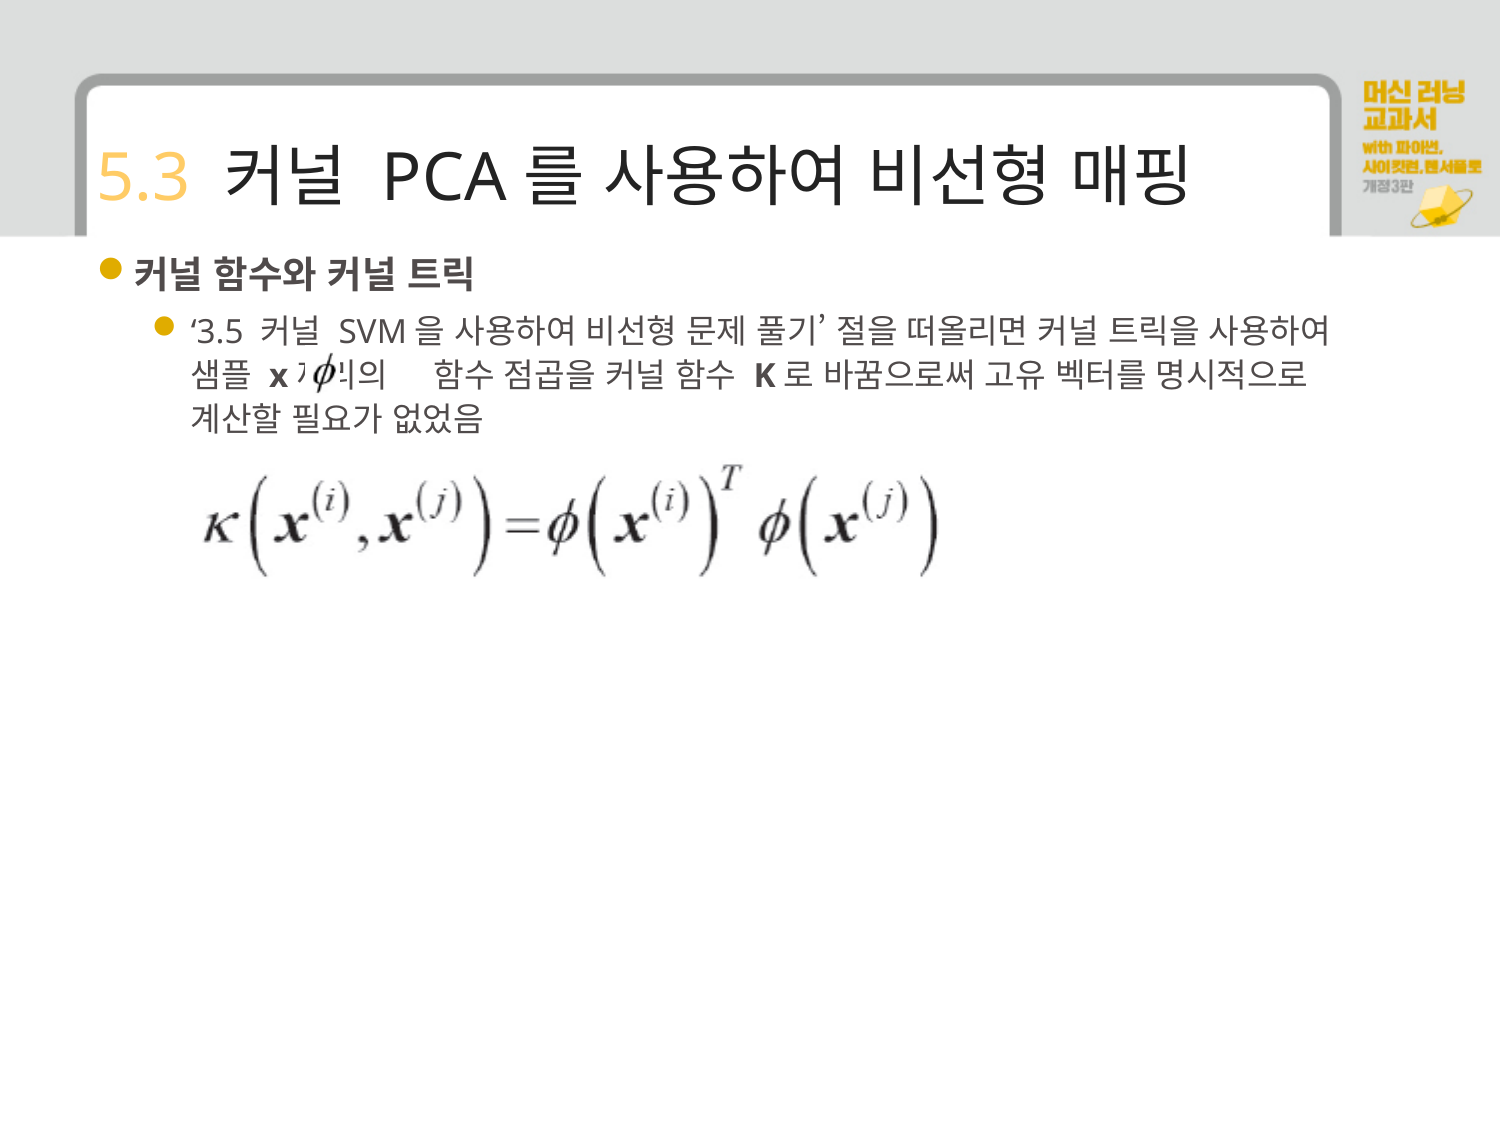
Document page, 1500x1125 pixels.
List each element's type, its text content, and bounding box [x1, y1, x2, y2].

title 5.3 커널 PCA를 사용하여 비선형 매핑 [81, 90, 1412, 222]
picture [0, 0, 1500, 1125]
list 커널 함수와 커널 트릭 ‘3.5 커널 SVM을 사용하여 비선형 문제 풀기’ 절을 떠올리면 커널 트릭을 사용하여 샘플 x끼리의 함수 점곱을 커널 함수 K로 바꿈으로써 고유 벡터를 명시적으로 계산할 필요가 없었음 [81, 239, 1412, 1054]
